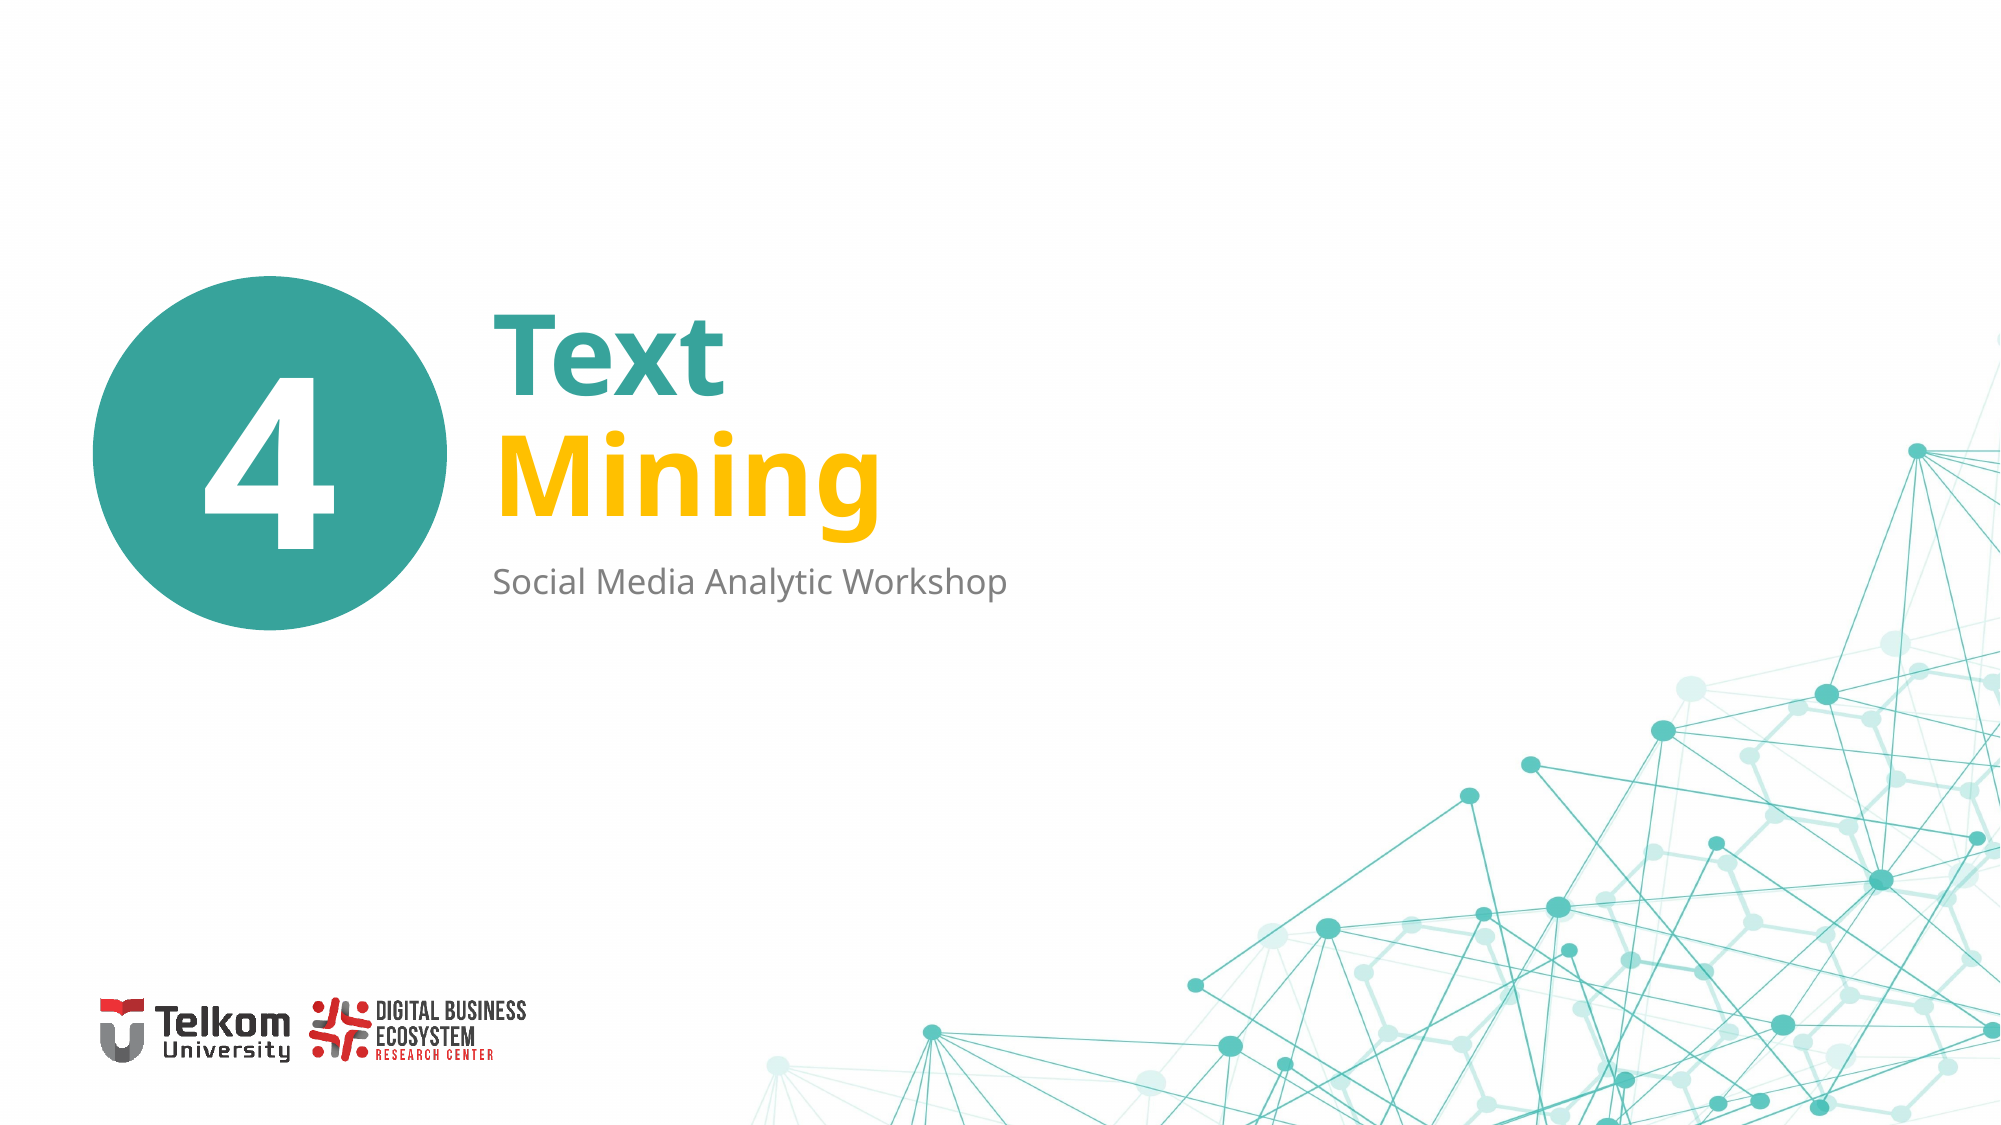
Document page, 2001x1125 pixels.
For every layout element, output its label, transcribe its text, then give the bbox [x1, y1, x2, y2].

picture [0, 0, 2001, 1125]
text_box 4 [91, 275, 449, 632]
title Text Mining [477, 255, 1961, 584]
list Social Media Analytic Workshop [477, 557, 1732, 610]
